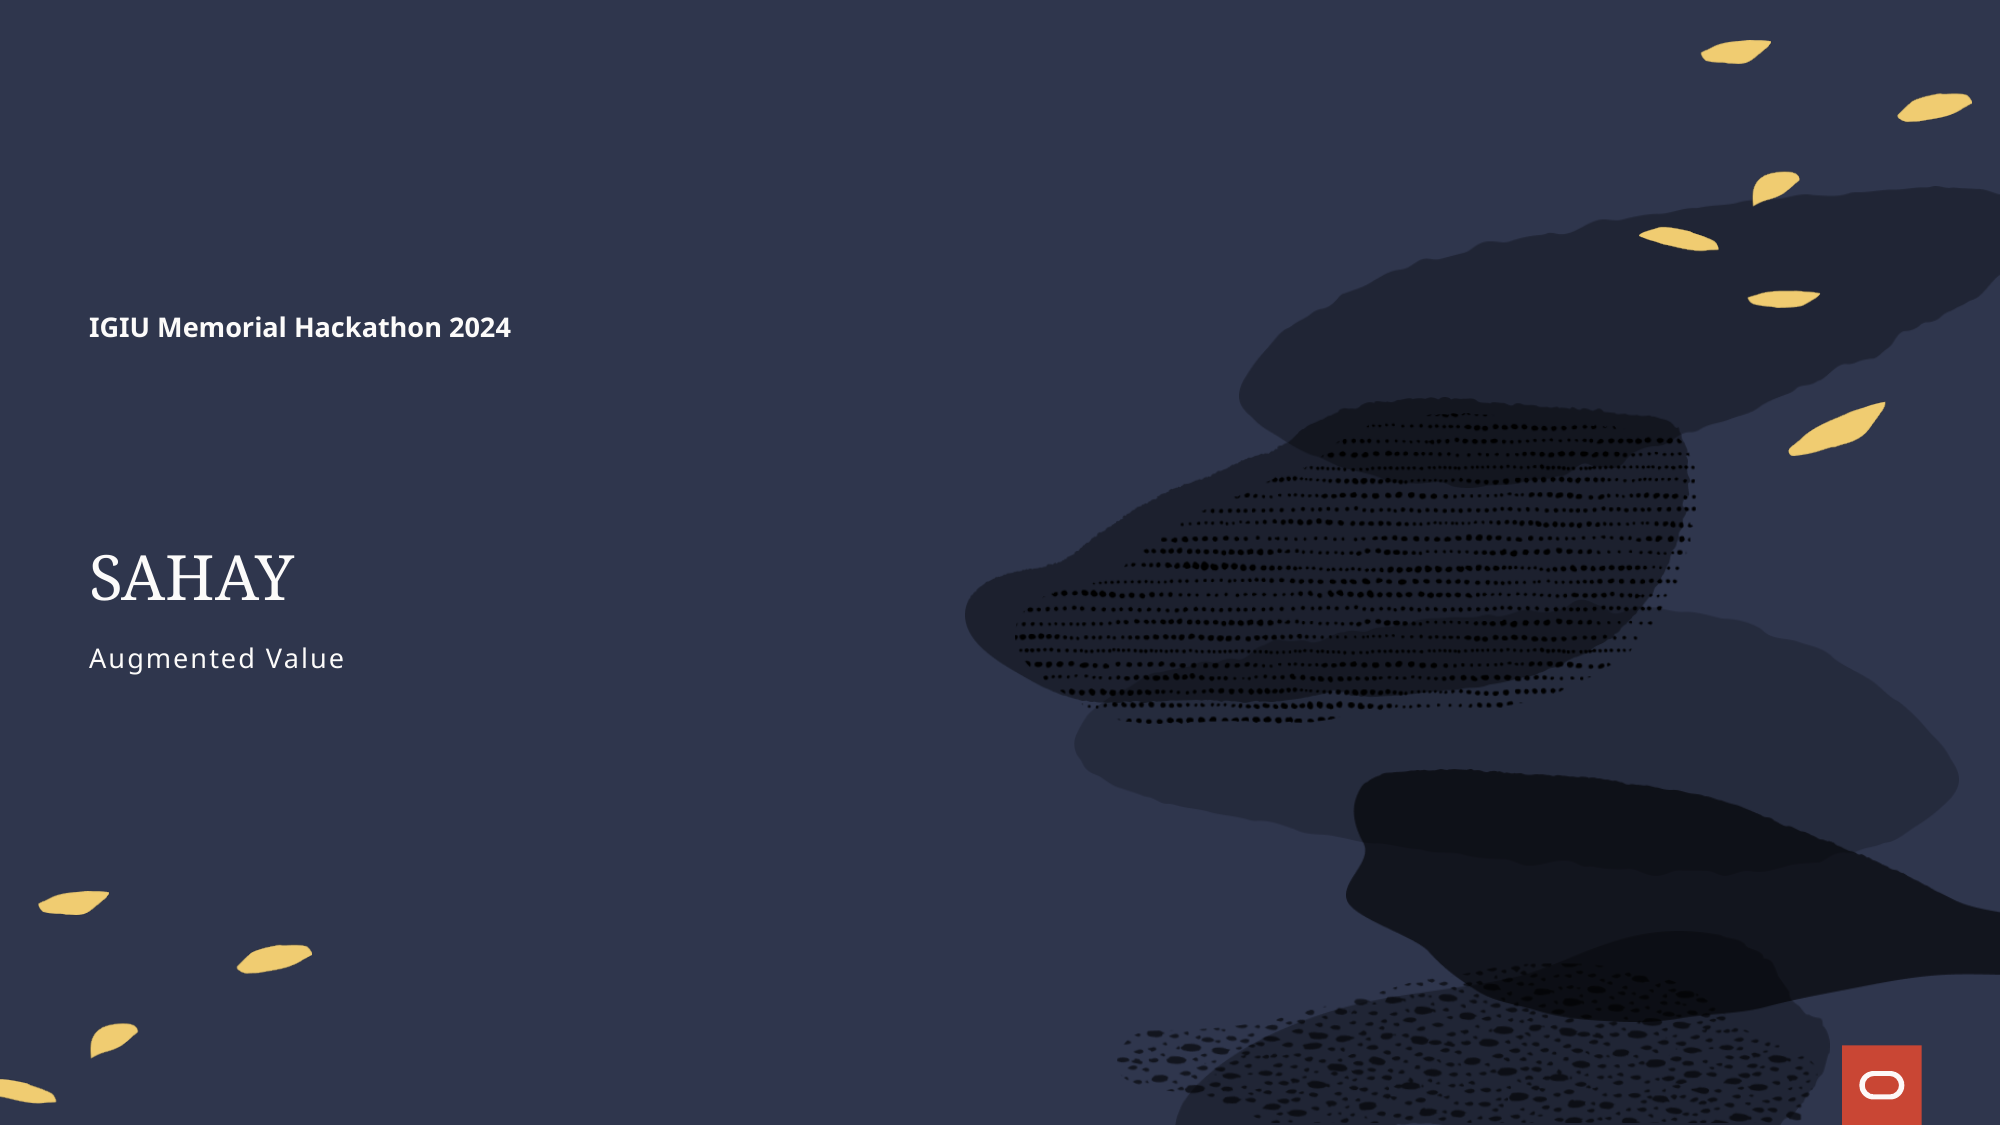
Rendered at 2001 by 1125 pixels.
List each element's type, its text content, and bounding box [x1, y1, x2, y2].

picture [965, 40, 2000, 1125]
picture [0, 891, 312, 1125]
list Augmented Value [89, 627, 872, 701]
text_box IGIU Memorial Hackathon 2024 [89, 296, 872, 370]
list SAHAY [89, 455, 872, 621]
